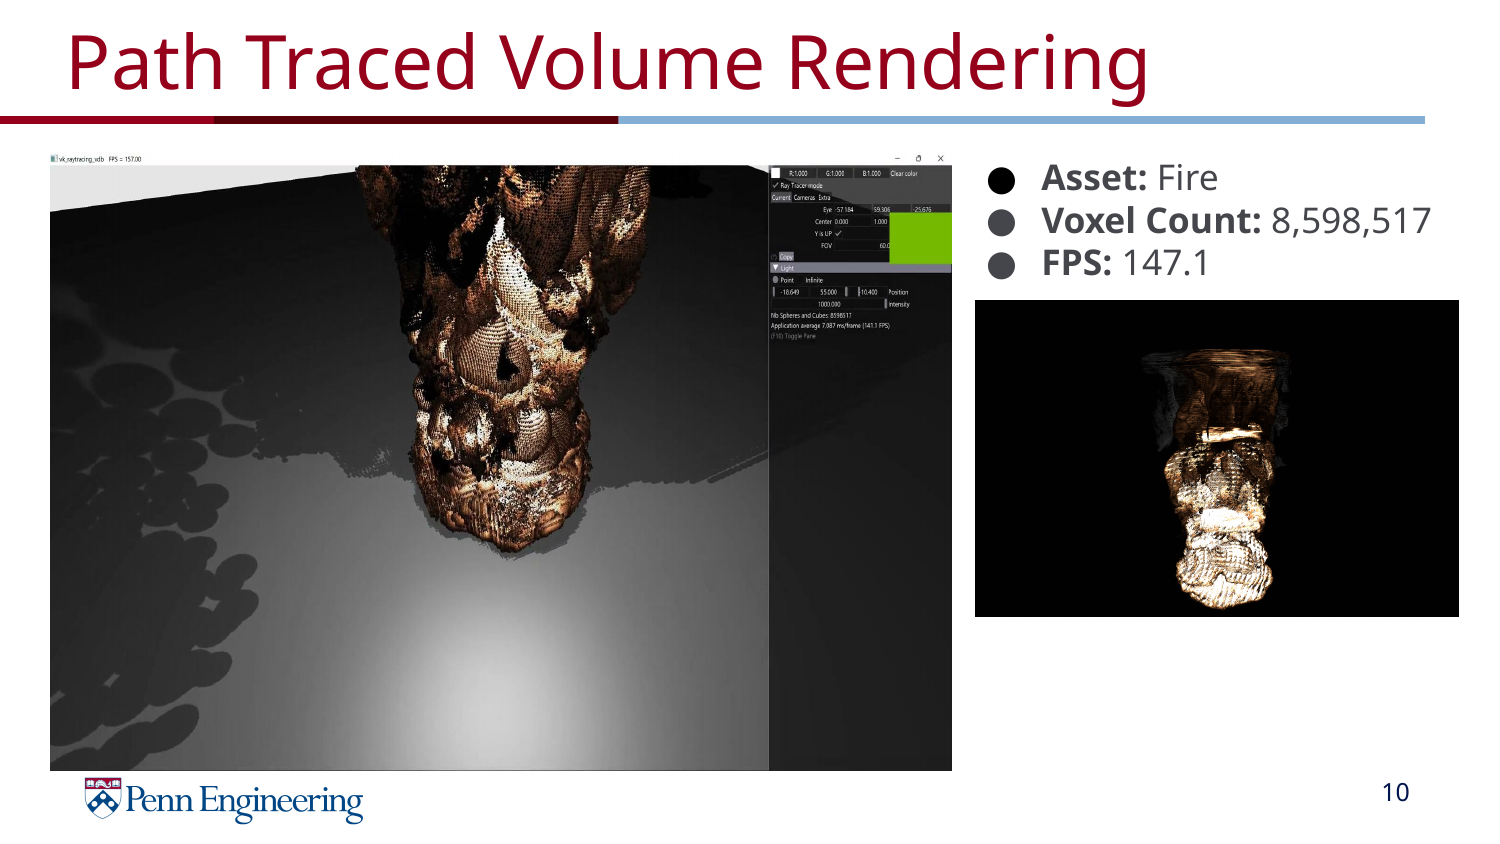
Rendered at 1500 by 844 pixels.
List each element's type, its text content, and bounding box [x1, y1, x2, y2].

picture [50, 152, 952, 828]
slide_number ‹#› [1074, 770, 1425, 816]
text_box Asset: Fire Voxel Count: 8,598,517 FPS: 147.1 [951, 140, 1457, 298]
title Path Traced Volume Rendering [50, 2, 1401, 117]
picture [975, 299, 1459, 617]
